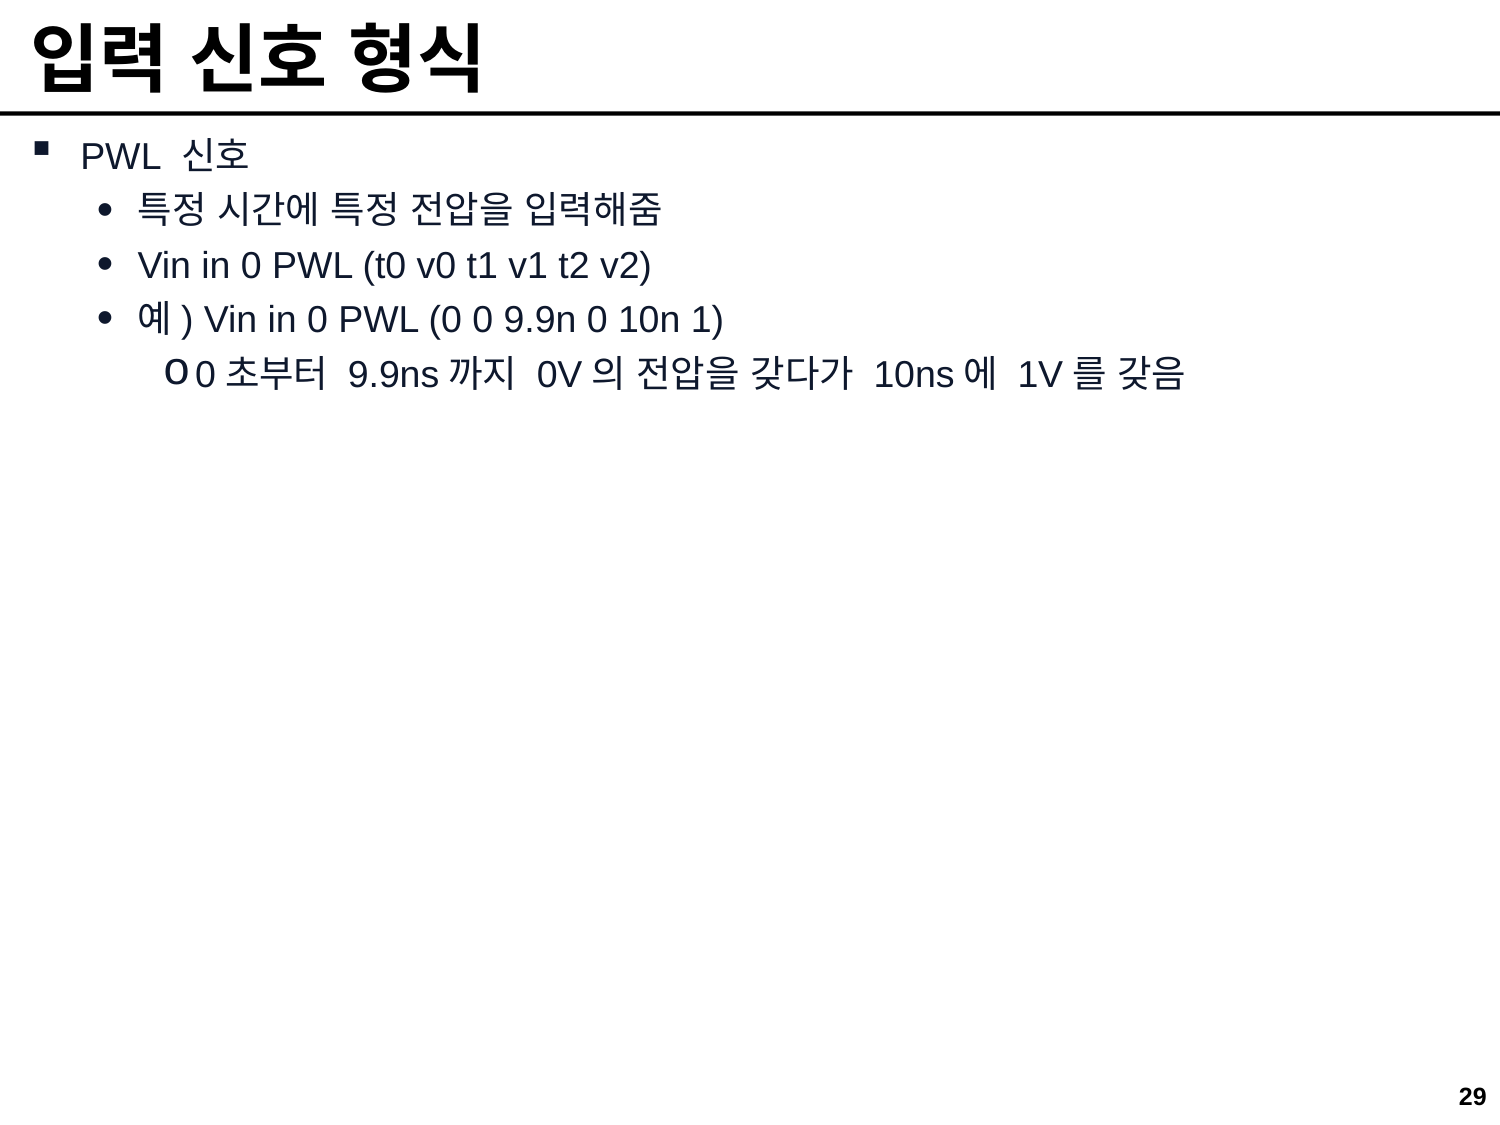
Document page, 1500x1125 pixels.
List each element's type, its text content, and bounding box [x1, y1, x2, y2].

list PWL 신호 특정 시간에 특정 전압을 입력해줌 Vin in 0 PWL (t0 v0 t1 v1 t2 v2) 예) Vin in 0 PWL (0 0 9.9n 0 10n 1) 0초부터 9.9ns까지 0V의 전압을 갖다가 10ns에 1V를 갖음 [17, 125, 1480, 1076]
title 입력 신호 형식 [17, 0, 1480, 113]
